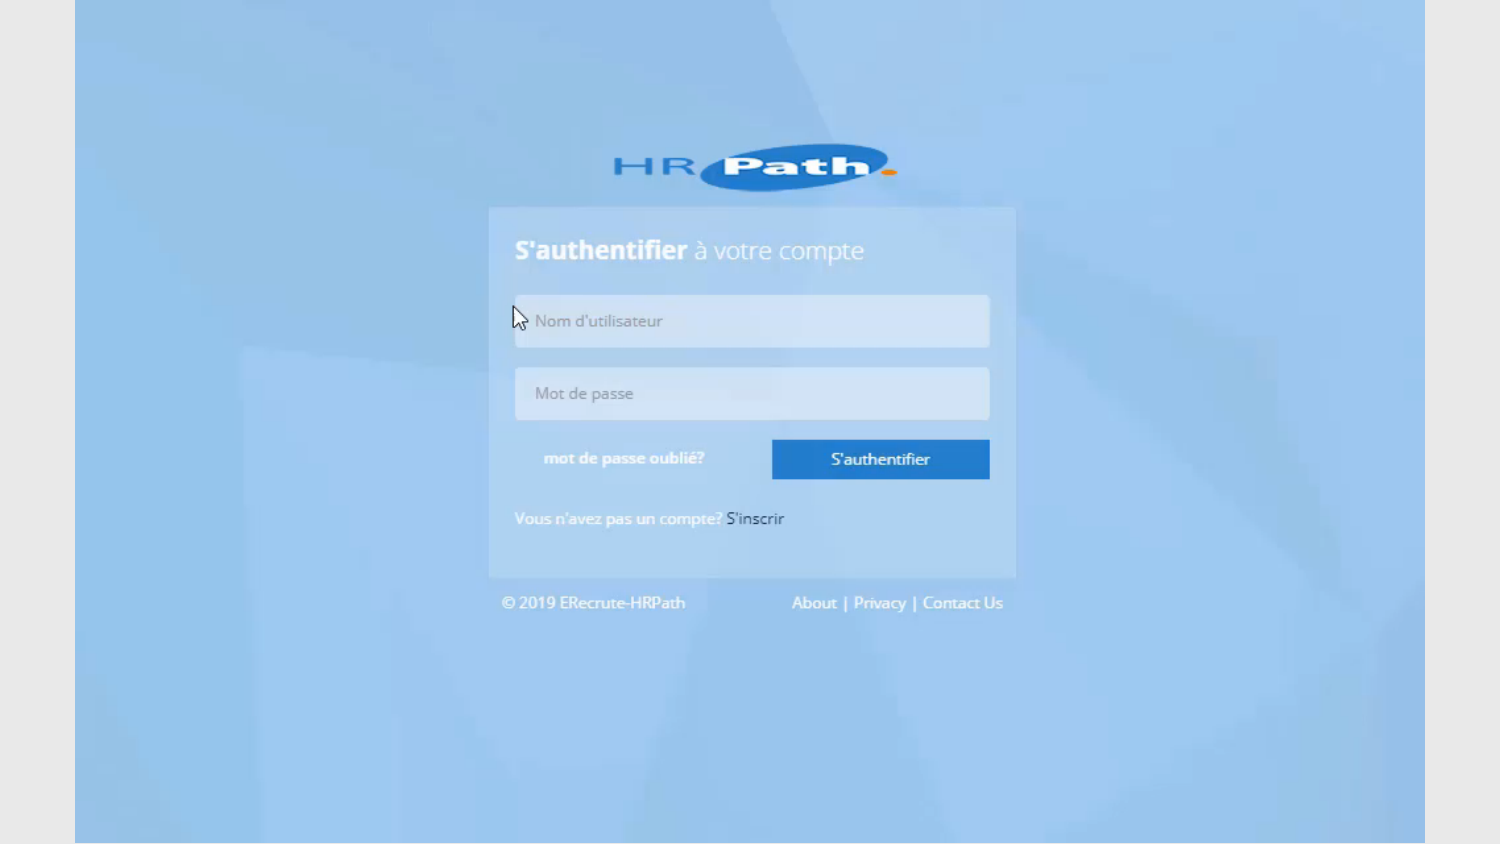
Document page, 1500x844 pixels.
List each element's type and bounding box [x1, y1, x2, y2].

picture [0, 0, 74, 844]
text_box [74, 0, 1426, 844]
picture [1426, 0, 1500, 844]
